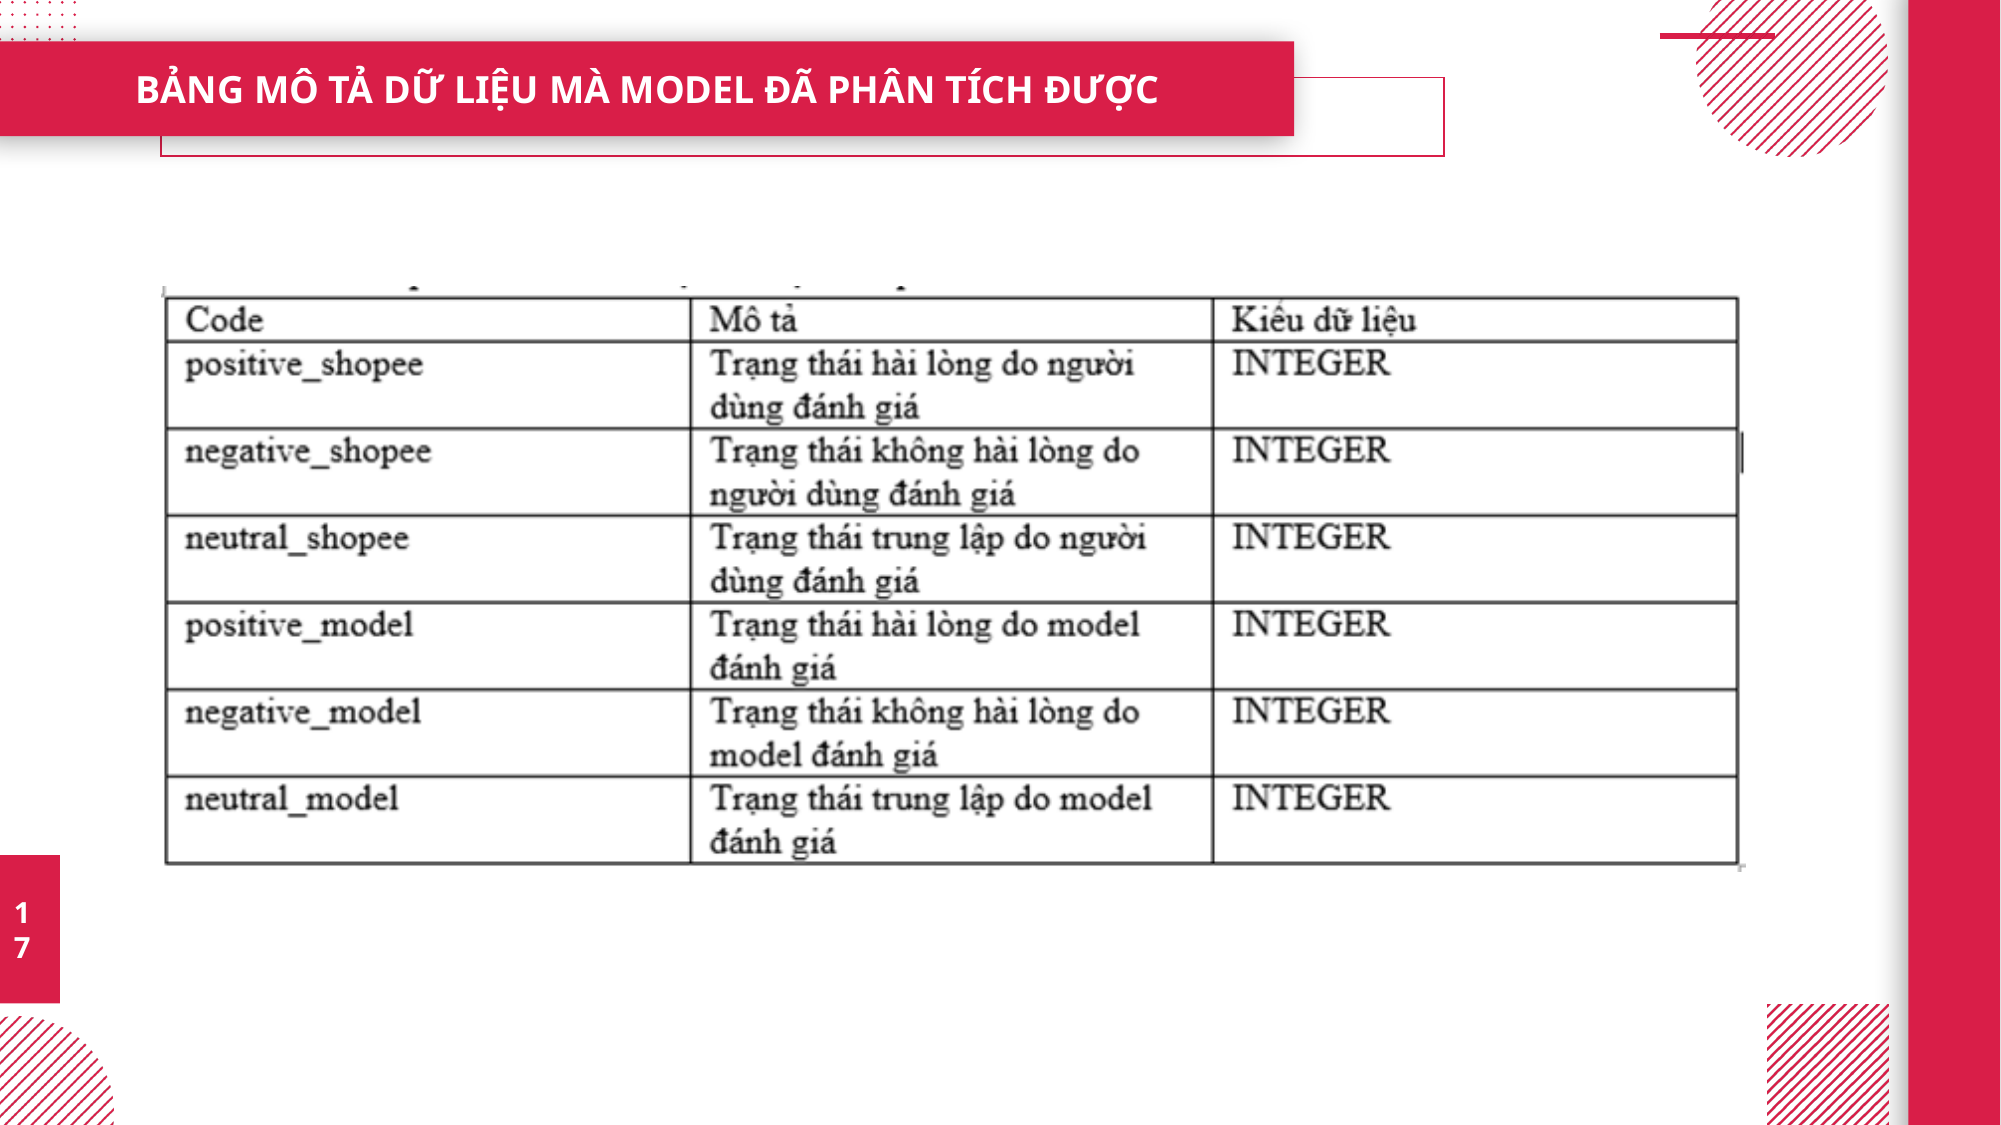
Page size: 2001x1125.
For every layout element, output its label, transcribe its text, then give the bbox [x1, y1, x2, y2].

picture [1767, 1004, 1889, 1125]
picture [0, 1016, 114, 1125]
picture [1696, 0, 1888, 157]
text_box 17 [0, 855, 60, 1004]
picture [160, 286, 1746, 872]
text_box BẢNG MÔ TẢ DỮ LIỆU MÀ MODEL ĐÃ PHÂN TÍCH ĐƯỢC [0, 41, 1295, 137]
text_box [1288, 77, 1444, 157]
